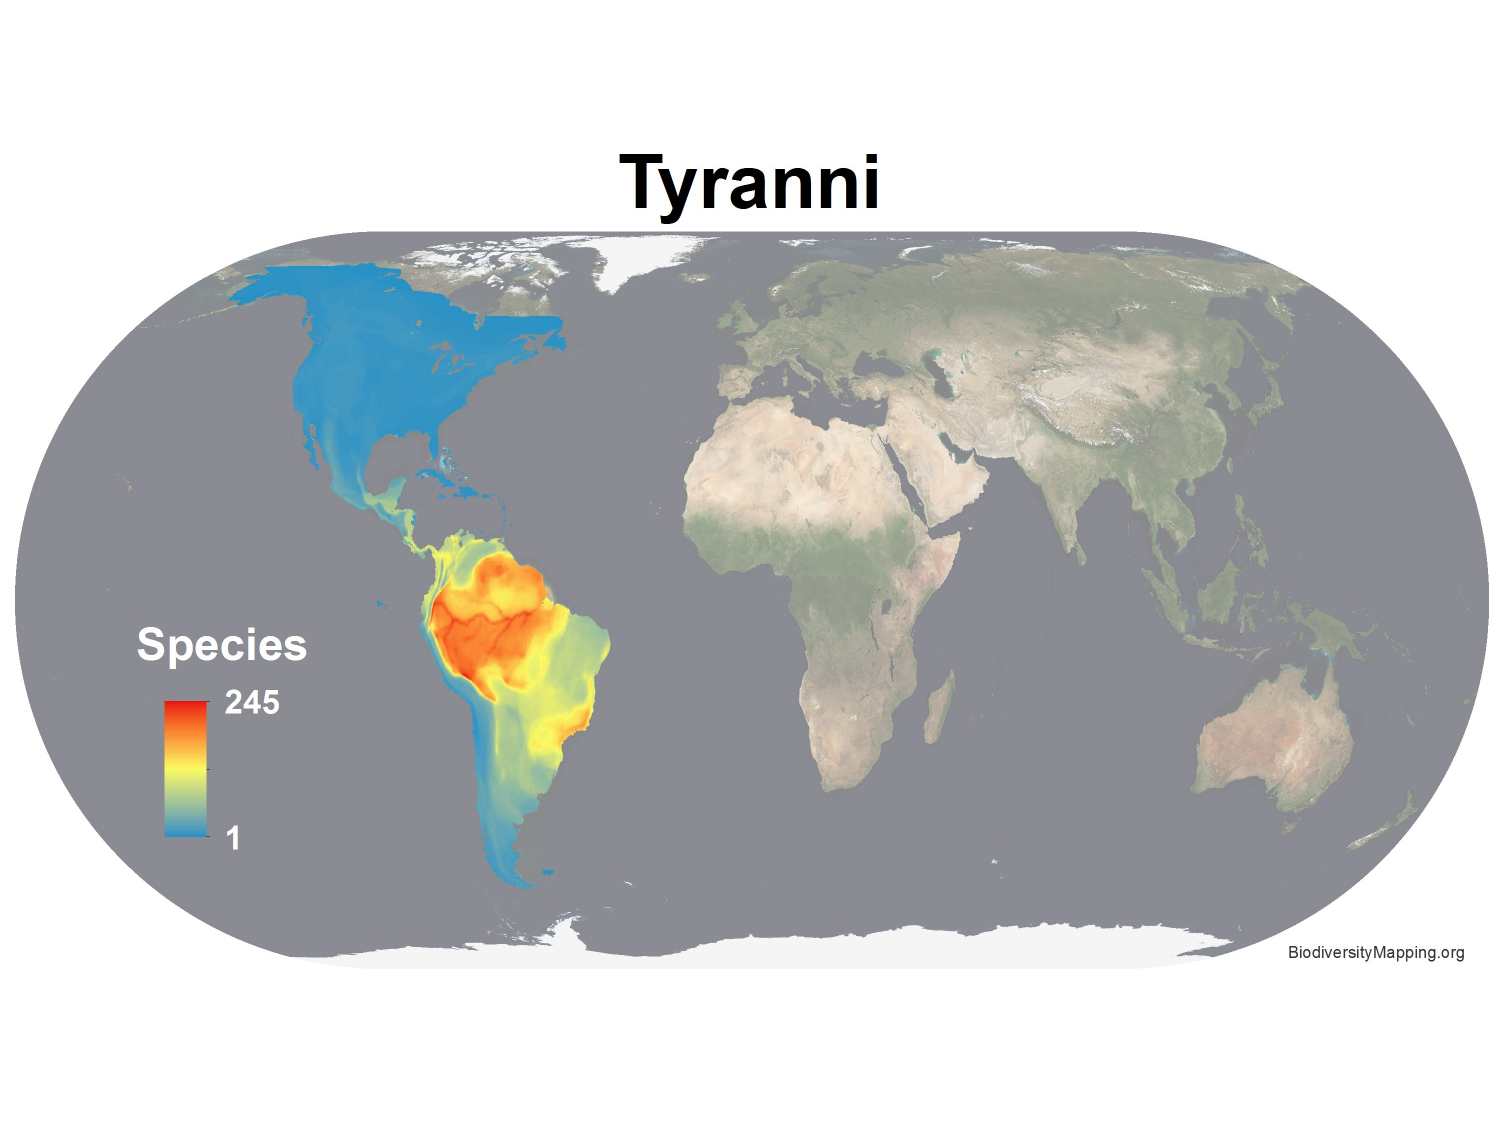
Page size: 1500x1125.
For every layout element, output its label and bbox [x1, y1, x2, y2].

picture [0, 149, 1500, 976]
